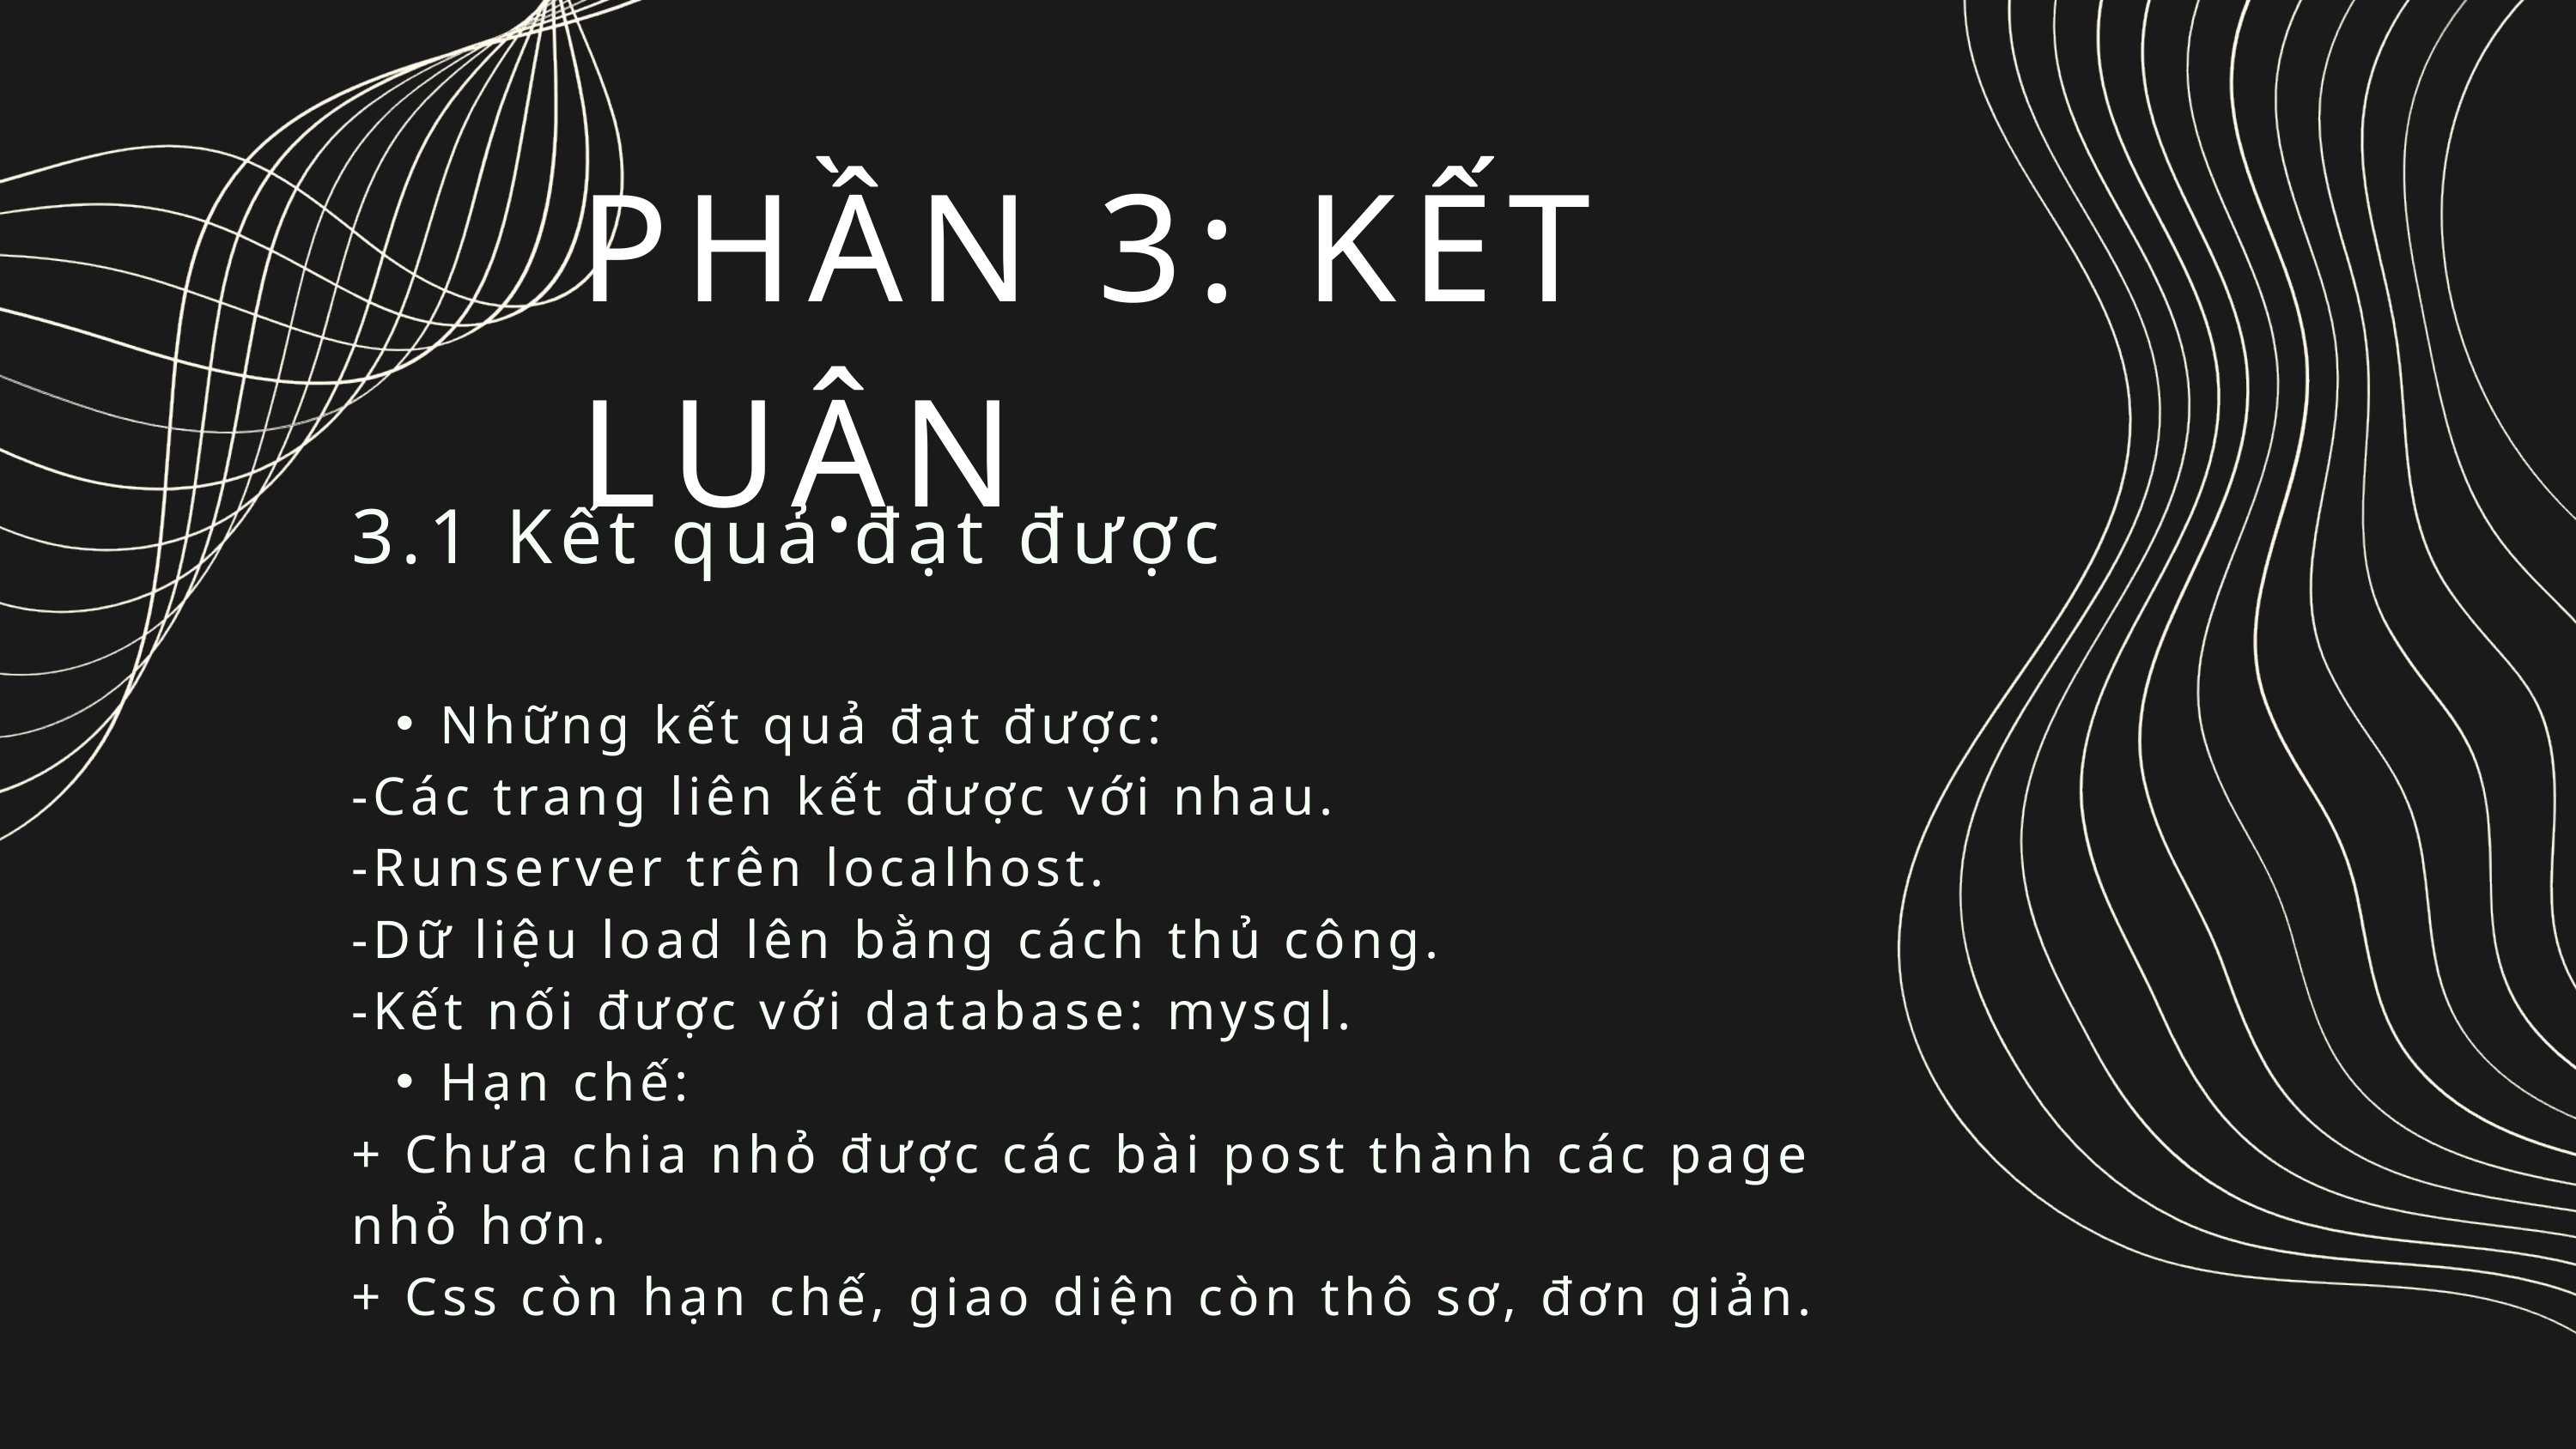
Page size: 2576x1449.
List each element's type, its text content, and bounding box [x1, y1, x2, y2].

text_box 3.1 Kết quả đạt được Những kết quả đạt được: -Các trang liên kết được với nhau. -Runserver trên localhost. -Dữ liệu load lên bằng cách thủ công. -Kết nối được với database: mysql. Hạn chế: + Chưa chia nhỏ được các bài post thành các page nhỏ hơn. + Css còn hạn chế, giao diện còn thô sơ, đơn giản. [351, 475, 1887, 1327]
picture [1893, 0, 2576, 1449]
picture [0, 0, 1084, 866]
text_box PHẦN 3: KẾT LUẬN [1091, 125, 1887, 475]
